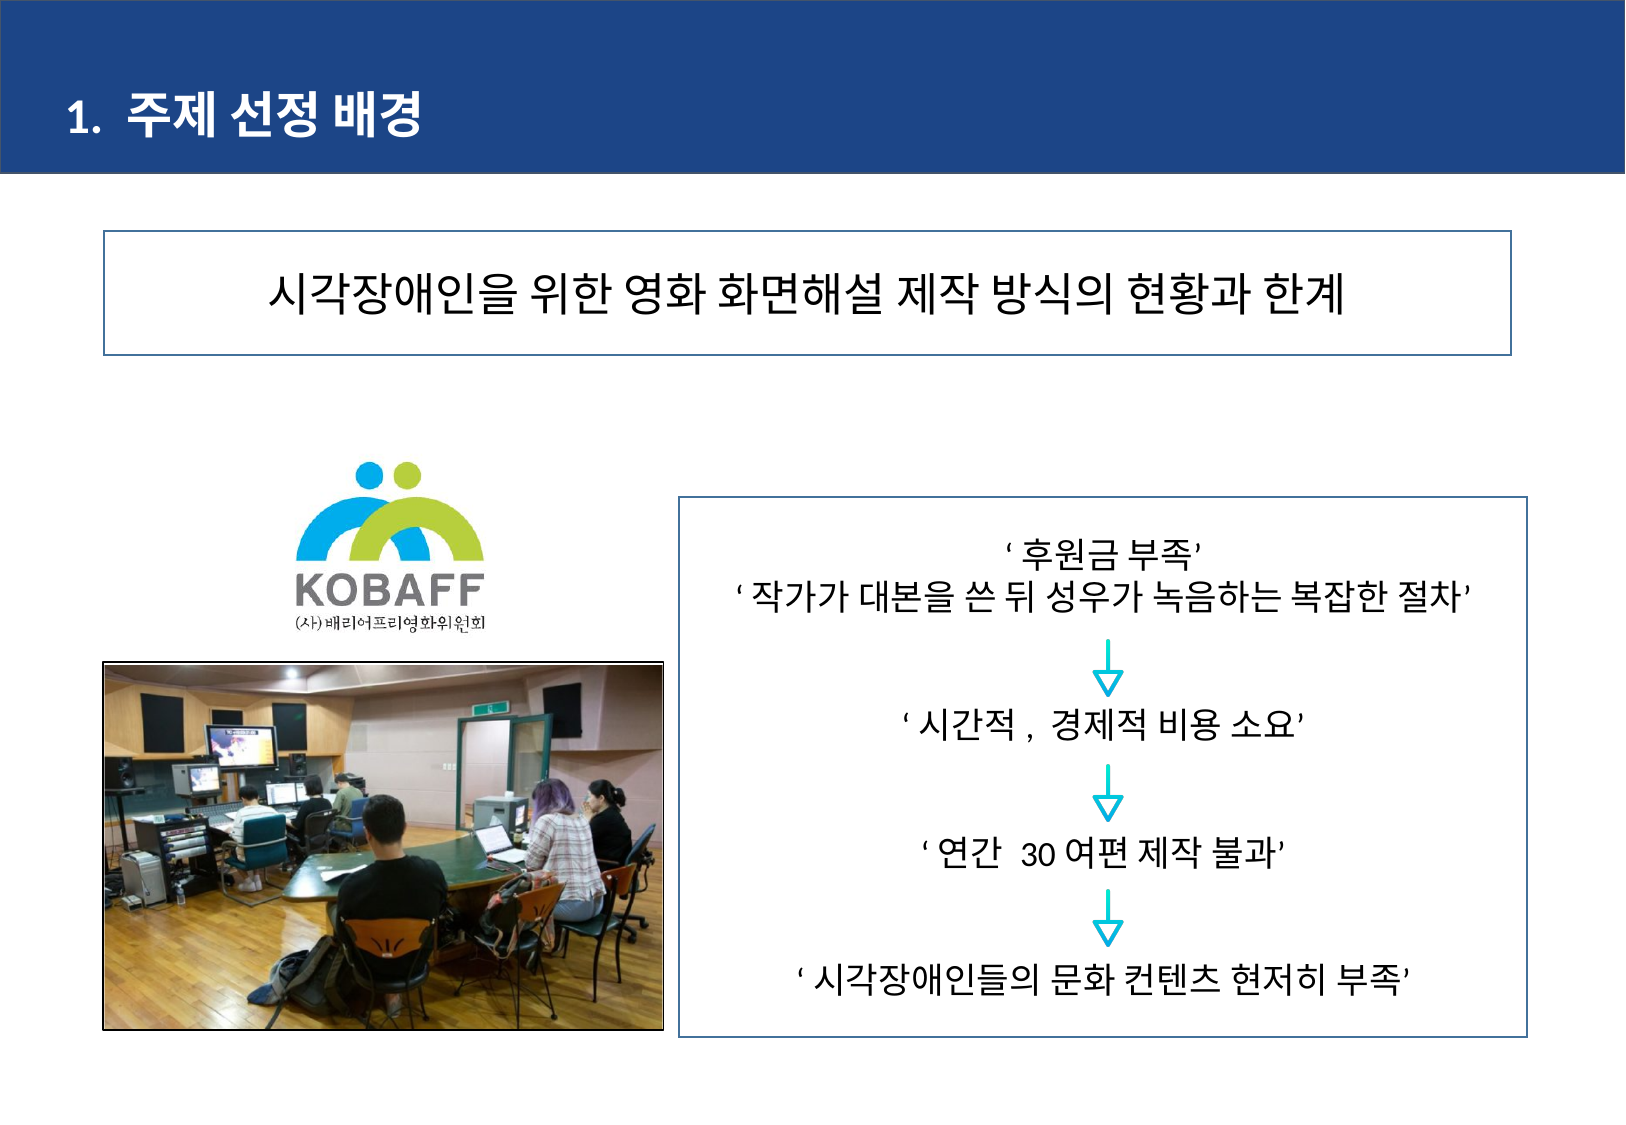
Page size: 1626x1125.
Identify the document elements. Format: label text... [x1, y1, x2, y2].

picture [103, 662, 664, 1030]
picture [1075, 760, 1141, 826]
picture [1075, 885, 1141, 951]
text_box 시각장애인을 위한 영화 화면해설 제작 방식의 현황과 한계 [103, 231, 1511, 355]
text_box [0, 0, 1625, 174]
picture [268, 441, 508, 648]
picture [1075, 635, 1141, 701]
text_box ‘후원금 부족’ ‘작가가 대본을 쓴 뒤 성우가 녹음하는 복잡한 절차’ ‘시간적, 경제적 비용 소요’ ‘연간 30여편 제작 불과’ ‘시각장애인들의 문화 컨텐츠 현저히 부족’ [679, 496, 1527, 1038]
text_box 1. 주제 선정 배경 [49, 51, 1057, 146]
